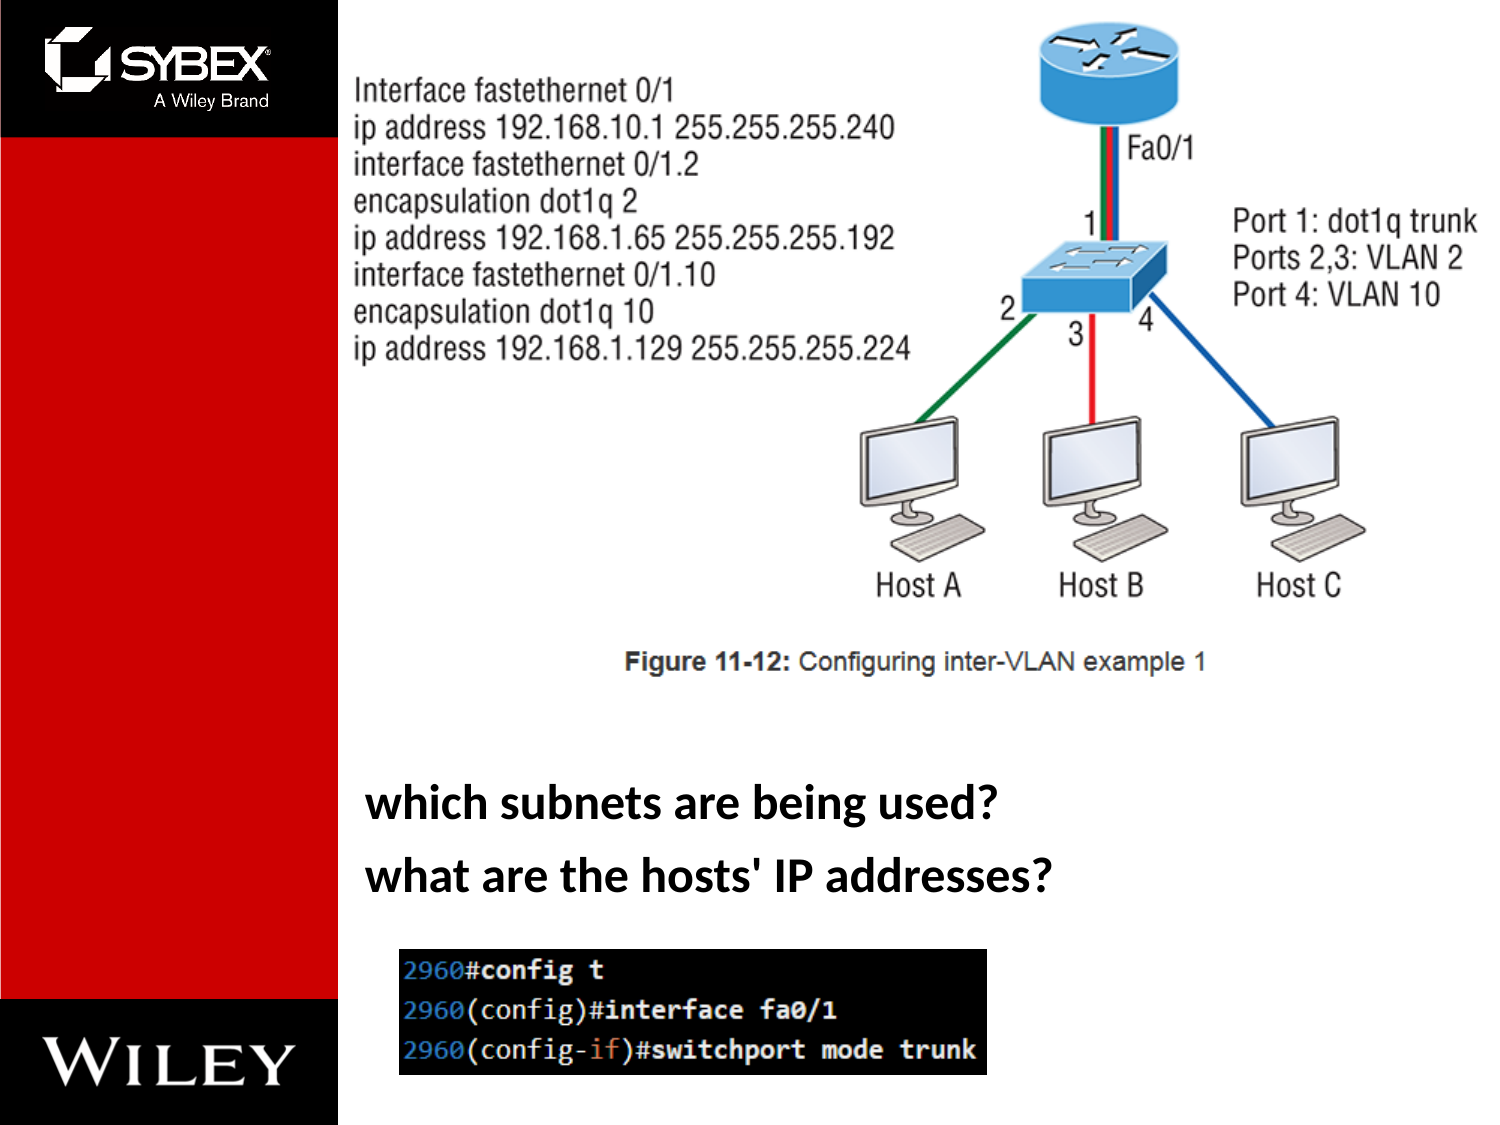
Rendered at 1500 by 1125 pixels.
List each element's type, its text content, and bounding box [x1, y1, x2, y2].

picture [45, 27, 271, 111]
picture [0, 999, 338, 1125]
picture [343, 0, 1488, 683]
text_box which subnets are being used? what are the hosts' IP addresses? [349, 762, 1413, 910]
picture [399, 949, 988, 1076]
